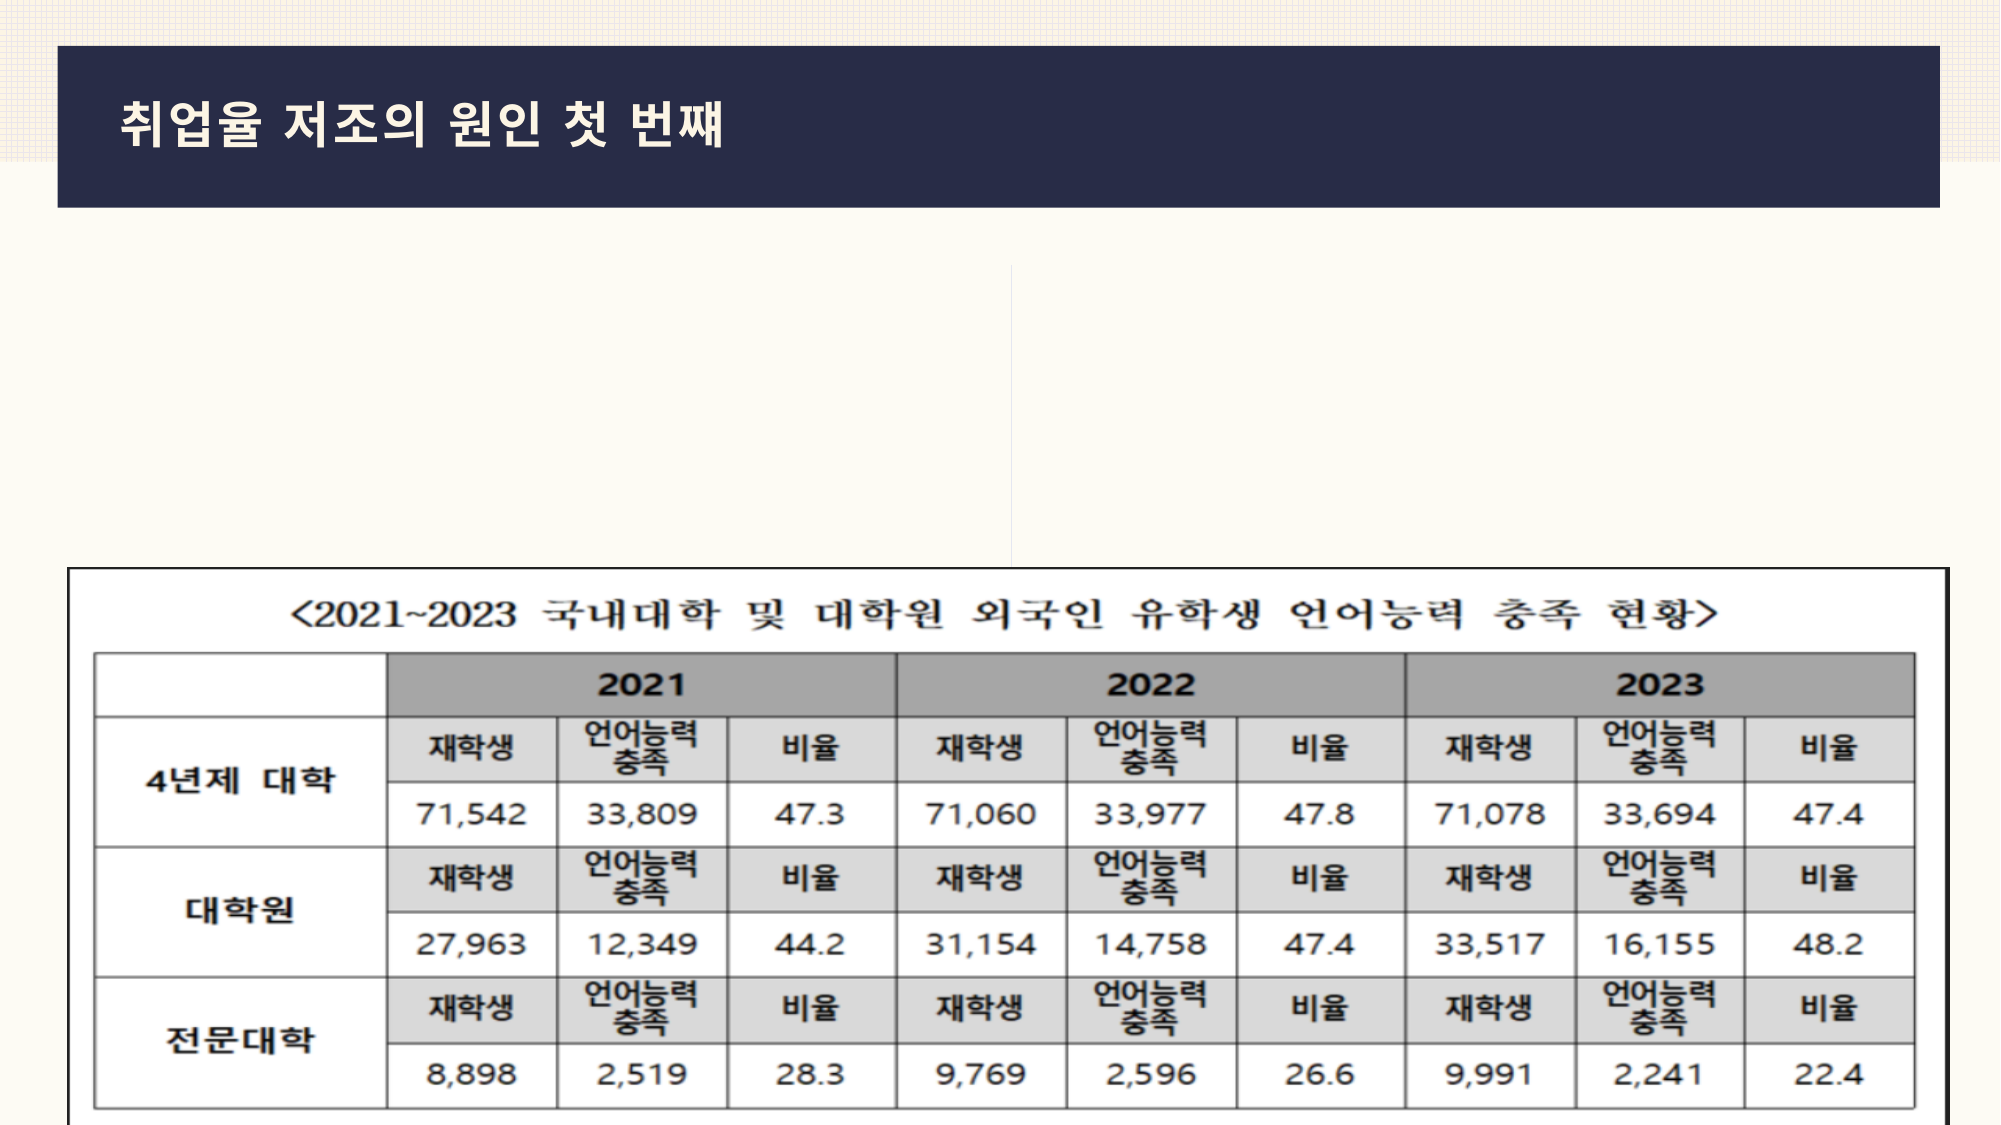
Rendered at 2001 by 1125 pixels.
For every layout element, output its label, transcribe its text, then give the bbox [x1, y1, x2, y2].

picture [67, 567, 1950, 1125]
title 취업율 저조의 원인 첫 번쨰 [104, 79, 1894, 176]
